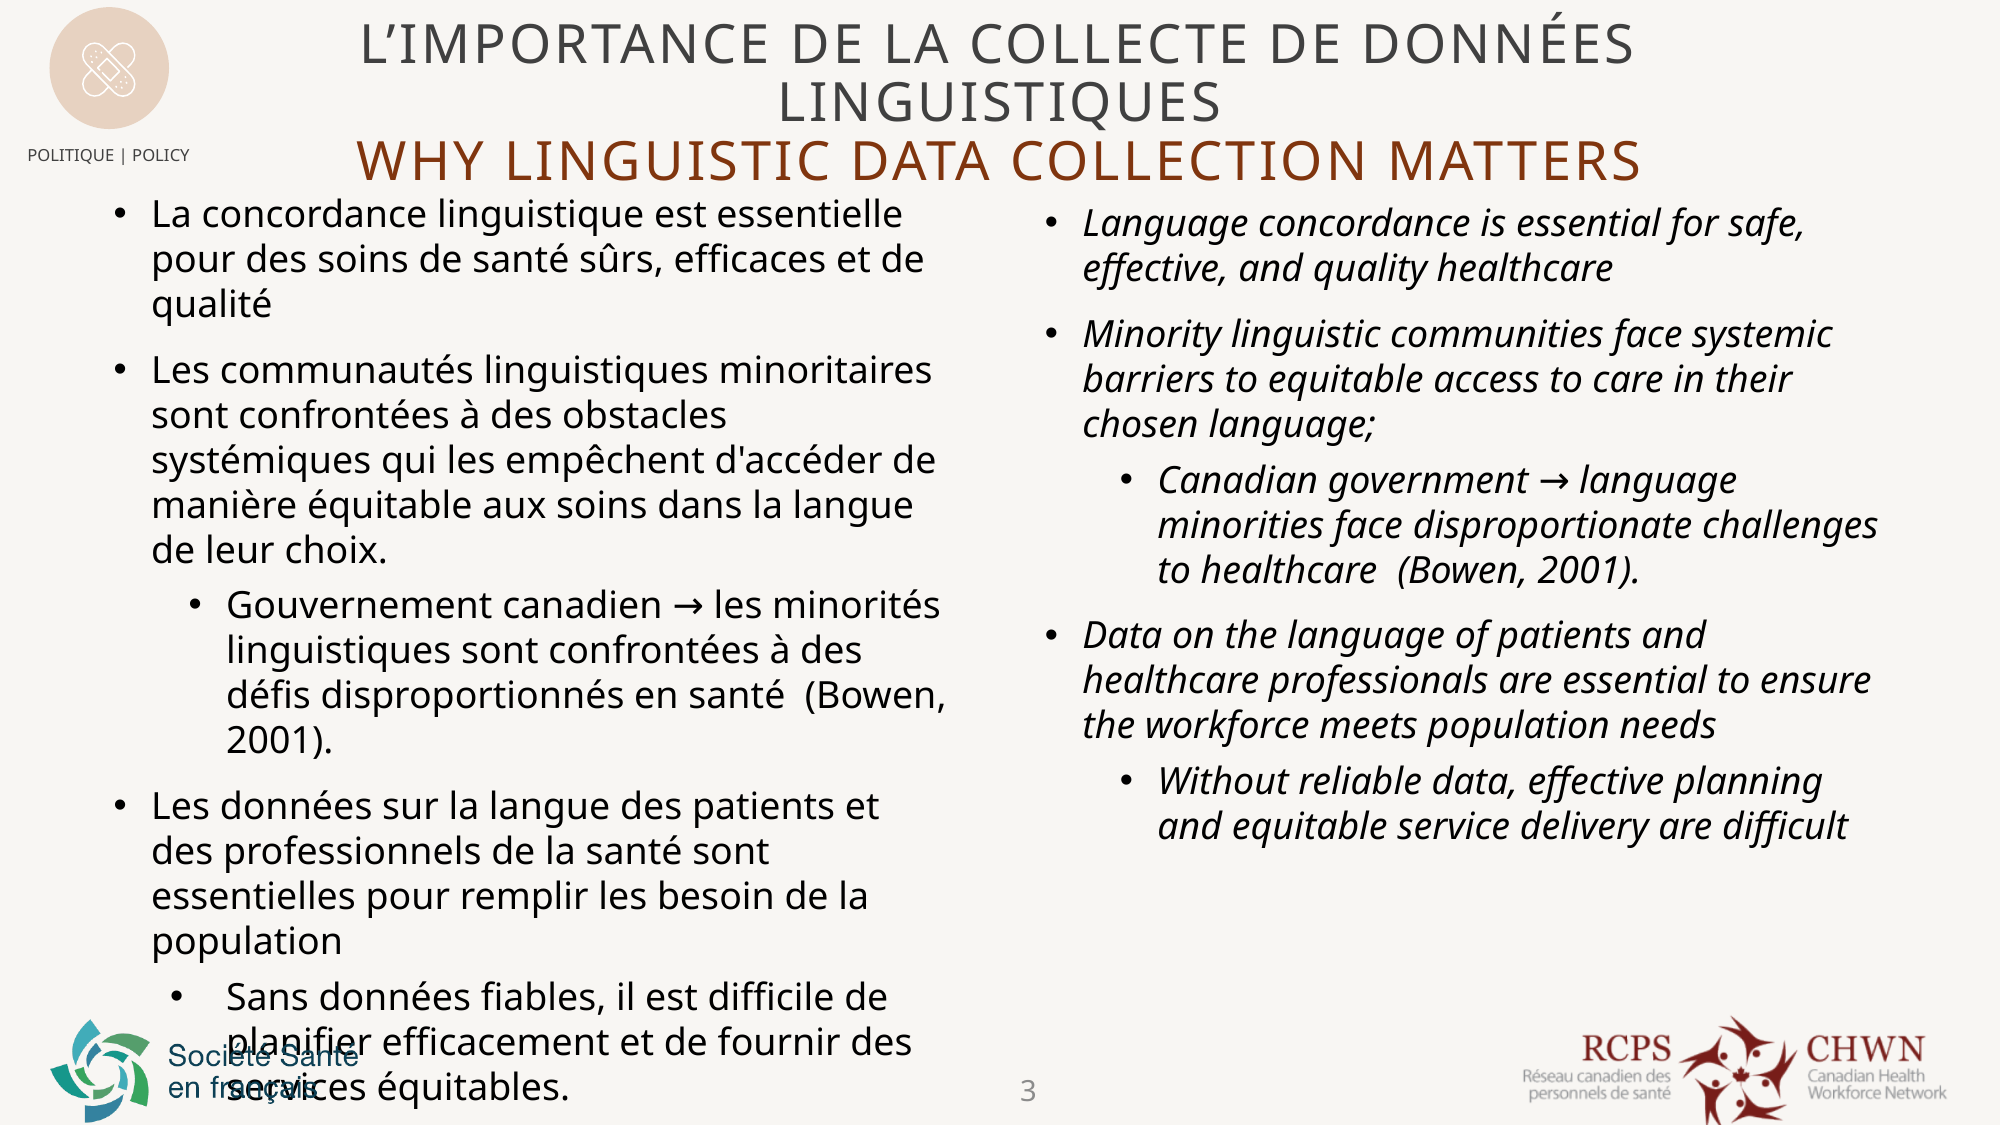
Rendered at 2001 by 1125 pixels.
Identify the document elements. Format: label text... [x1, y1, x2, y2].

picture [49, 1019, 359, 1124]
text_box L’importance de la collecte de données linguistiques Why linguistic data collection matters [212, 35, 1875, 174]
text_box La concordance linguistique est essentielle pour des soins de santé sûrs, efficaces et de qualité Les communautés linguistiques minoritaires sont confrontées à des obstacles systémiques qui les empêchent d'accéder de manière équitable aux soins dans la langue de leur choix. Gouvernement canadien → les minorités linguistiques sont confrontées à des défis disproportionnés en santé (Bowen, 2001). Les données sur la langue des patients et des professionnels de la santé sont essentielles pour remplir les besoin de la population Sans données fiables, il est difficile de planifier efficacement et de fournir des services équitables. [98, 175, 963, 1013]
text_box Language concordance is essential for safe, effective, and quality healthcare Minority linguistic communities face systemic barriers to equitable access to care in their chosen language; Canadian government → language minorities face disproportionate challenges to healthcare (Bowen, 2001). Data on the language of patients and healthcare professionals are essential to ensure the workforce meets population needs Without reliable data, effective planning and equitable service delivery are difficult [1029, 184, 1902, 712]
text_box 3 [962, 1061, 1052, 1122]
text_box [5, 6, 212, 181]
picture [1519, 1010, 1951, 1125]
